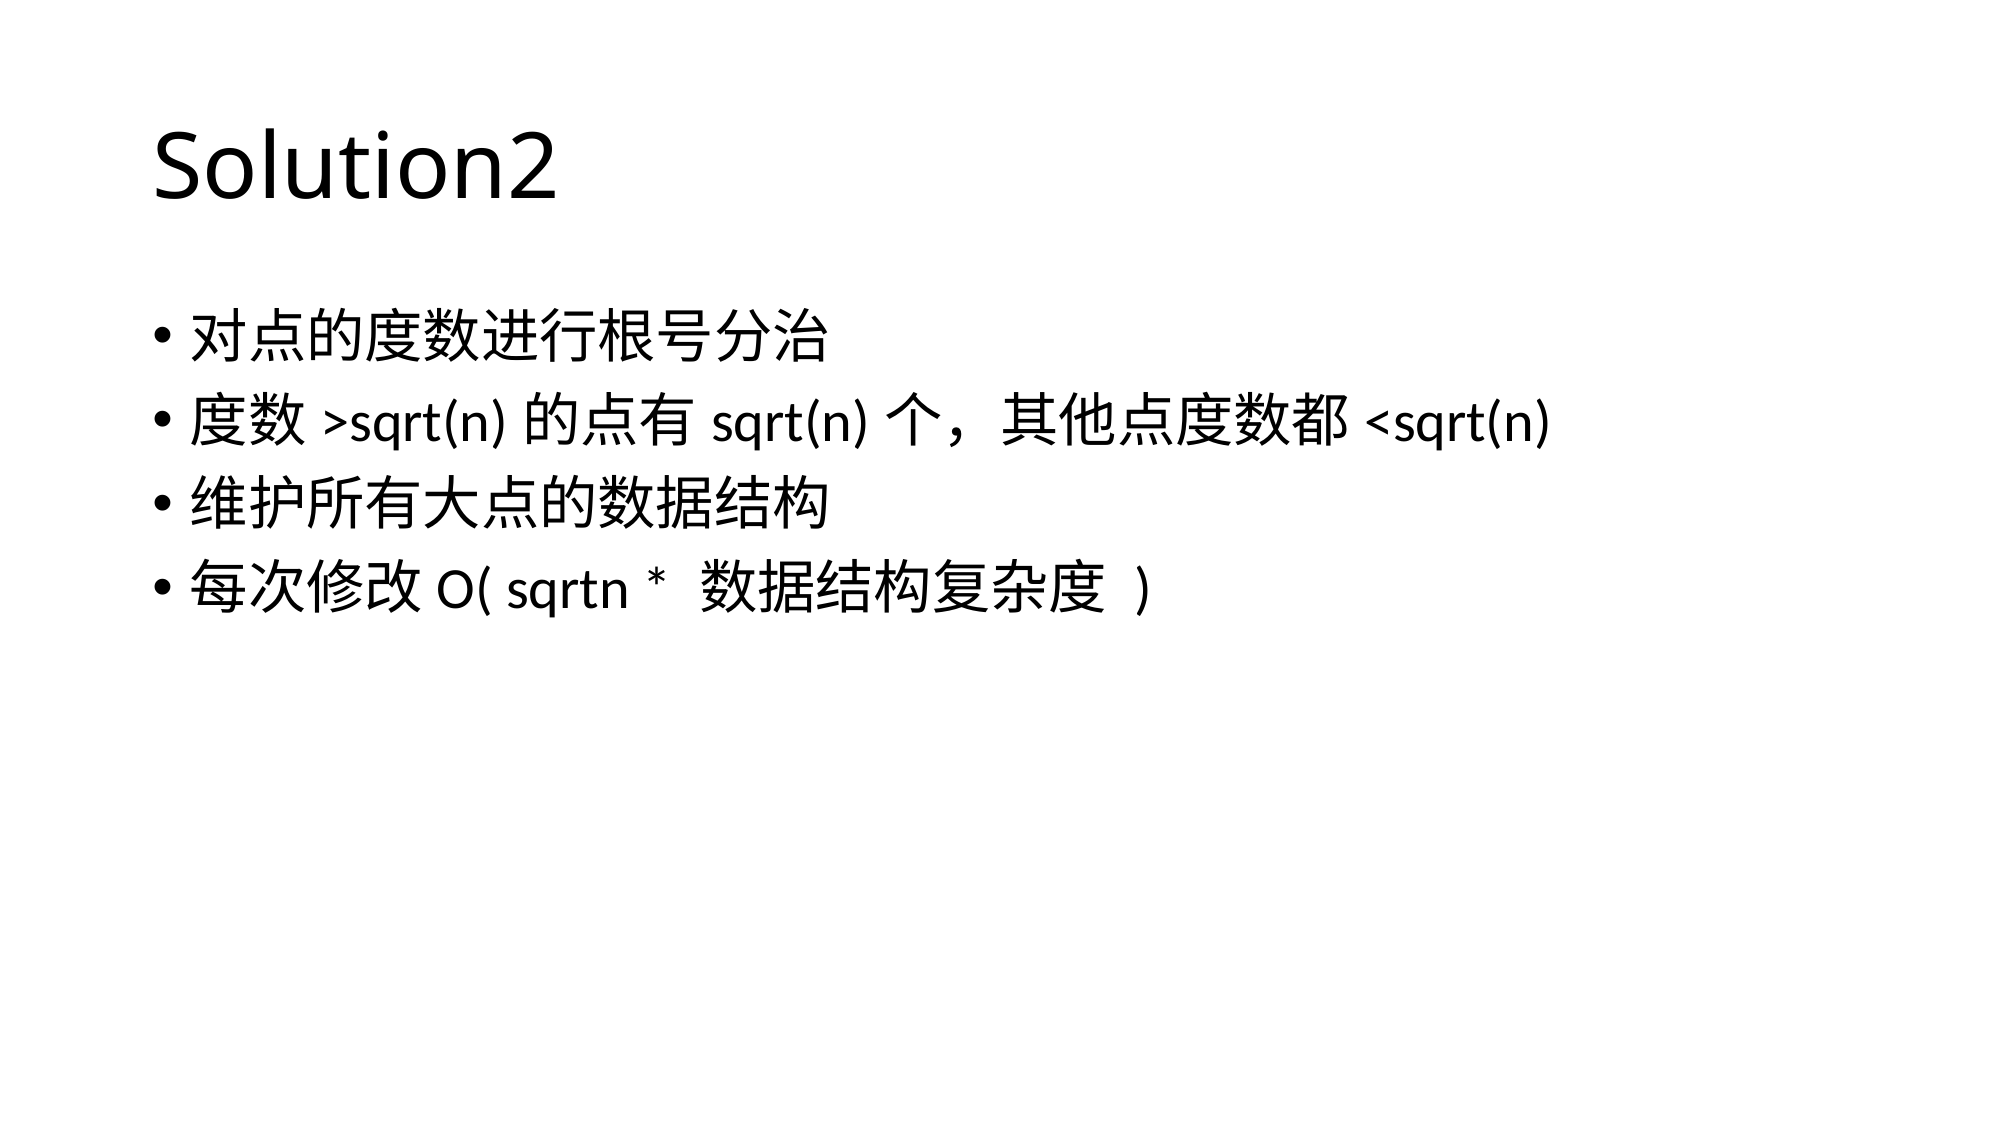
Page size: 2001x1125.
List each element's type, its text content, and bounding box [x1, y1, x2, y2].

list 对点的度数进行根号分治 度数>sqrt(n)的点有sqrt(n)个，其他点度数都<sqrt(n) 维护所有大点的数据结构 每次修改O( sqrtn * 数据结构复杂度 ) [137, 299, 1863, 1014]
title Solution2 [137, 59, 1863, 278]
